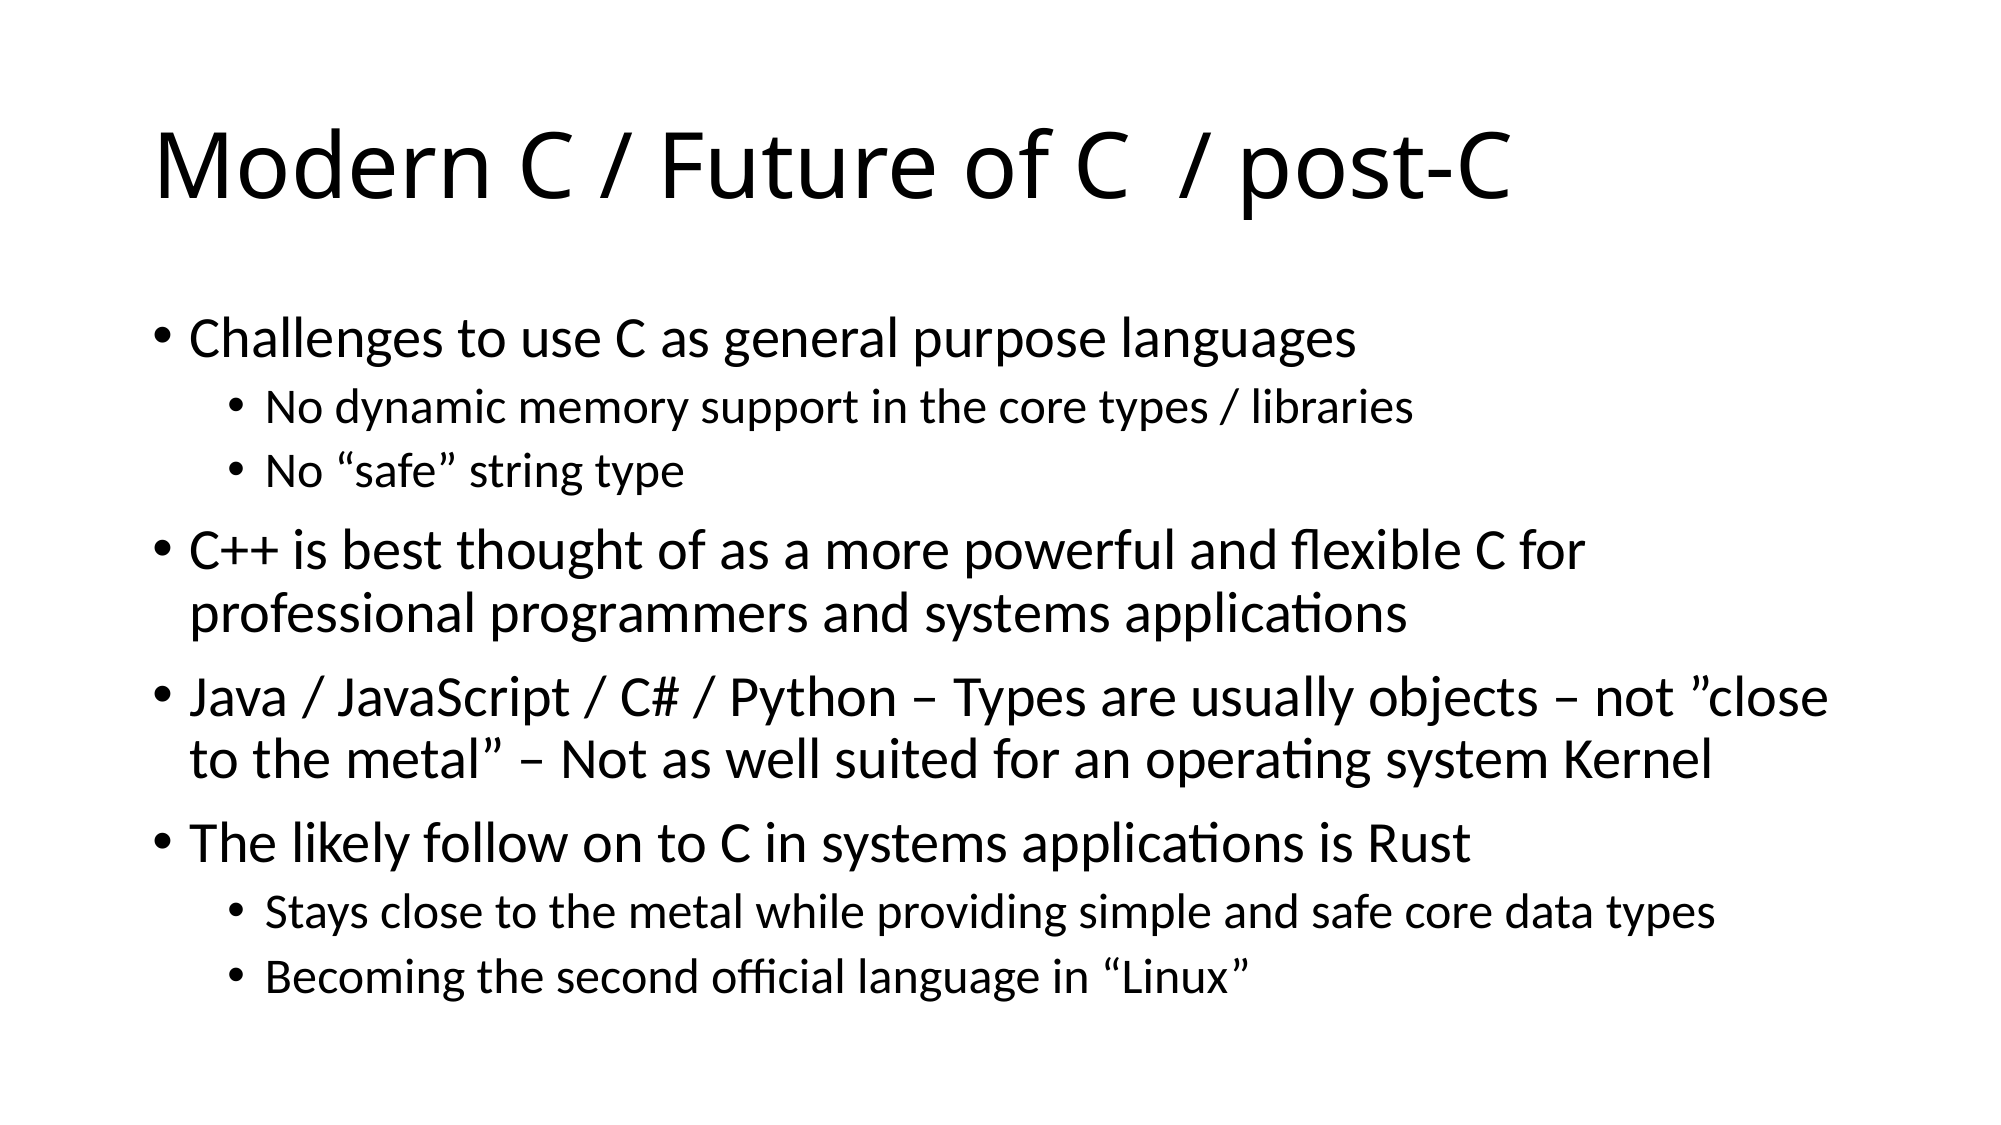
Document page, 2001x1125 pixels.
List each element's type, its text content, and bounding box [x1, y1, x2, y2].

list Challenges to use C as general purpose languages No dynamic memory support in the core types / libraries No “safe” string type C++ is best thought of as a more powerful and flexible C for professional programmers and systems applications Java / JavaScript / C# / Python – Types are usually objects – not ”close to the metal” – Not as well suited for an operating system Kernel The likely follow on to C in systems applications is Rust Stays close to the metal while providing simple and safe core data types Becoming the second official language in “Linux” [137, 299, 1863, 1014]
title Modern C / Future of C / post-C [137, 59, 1863, 278]
